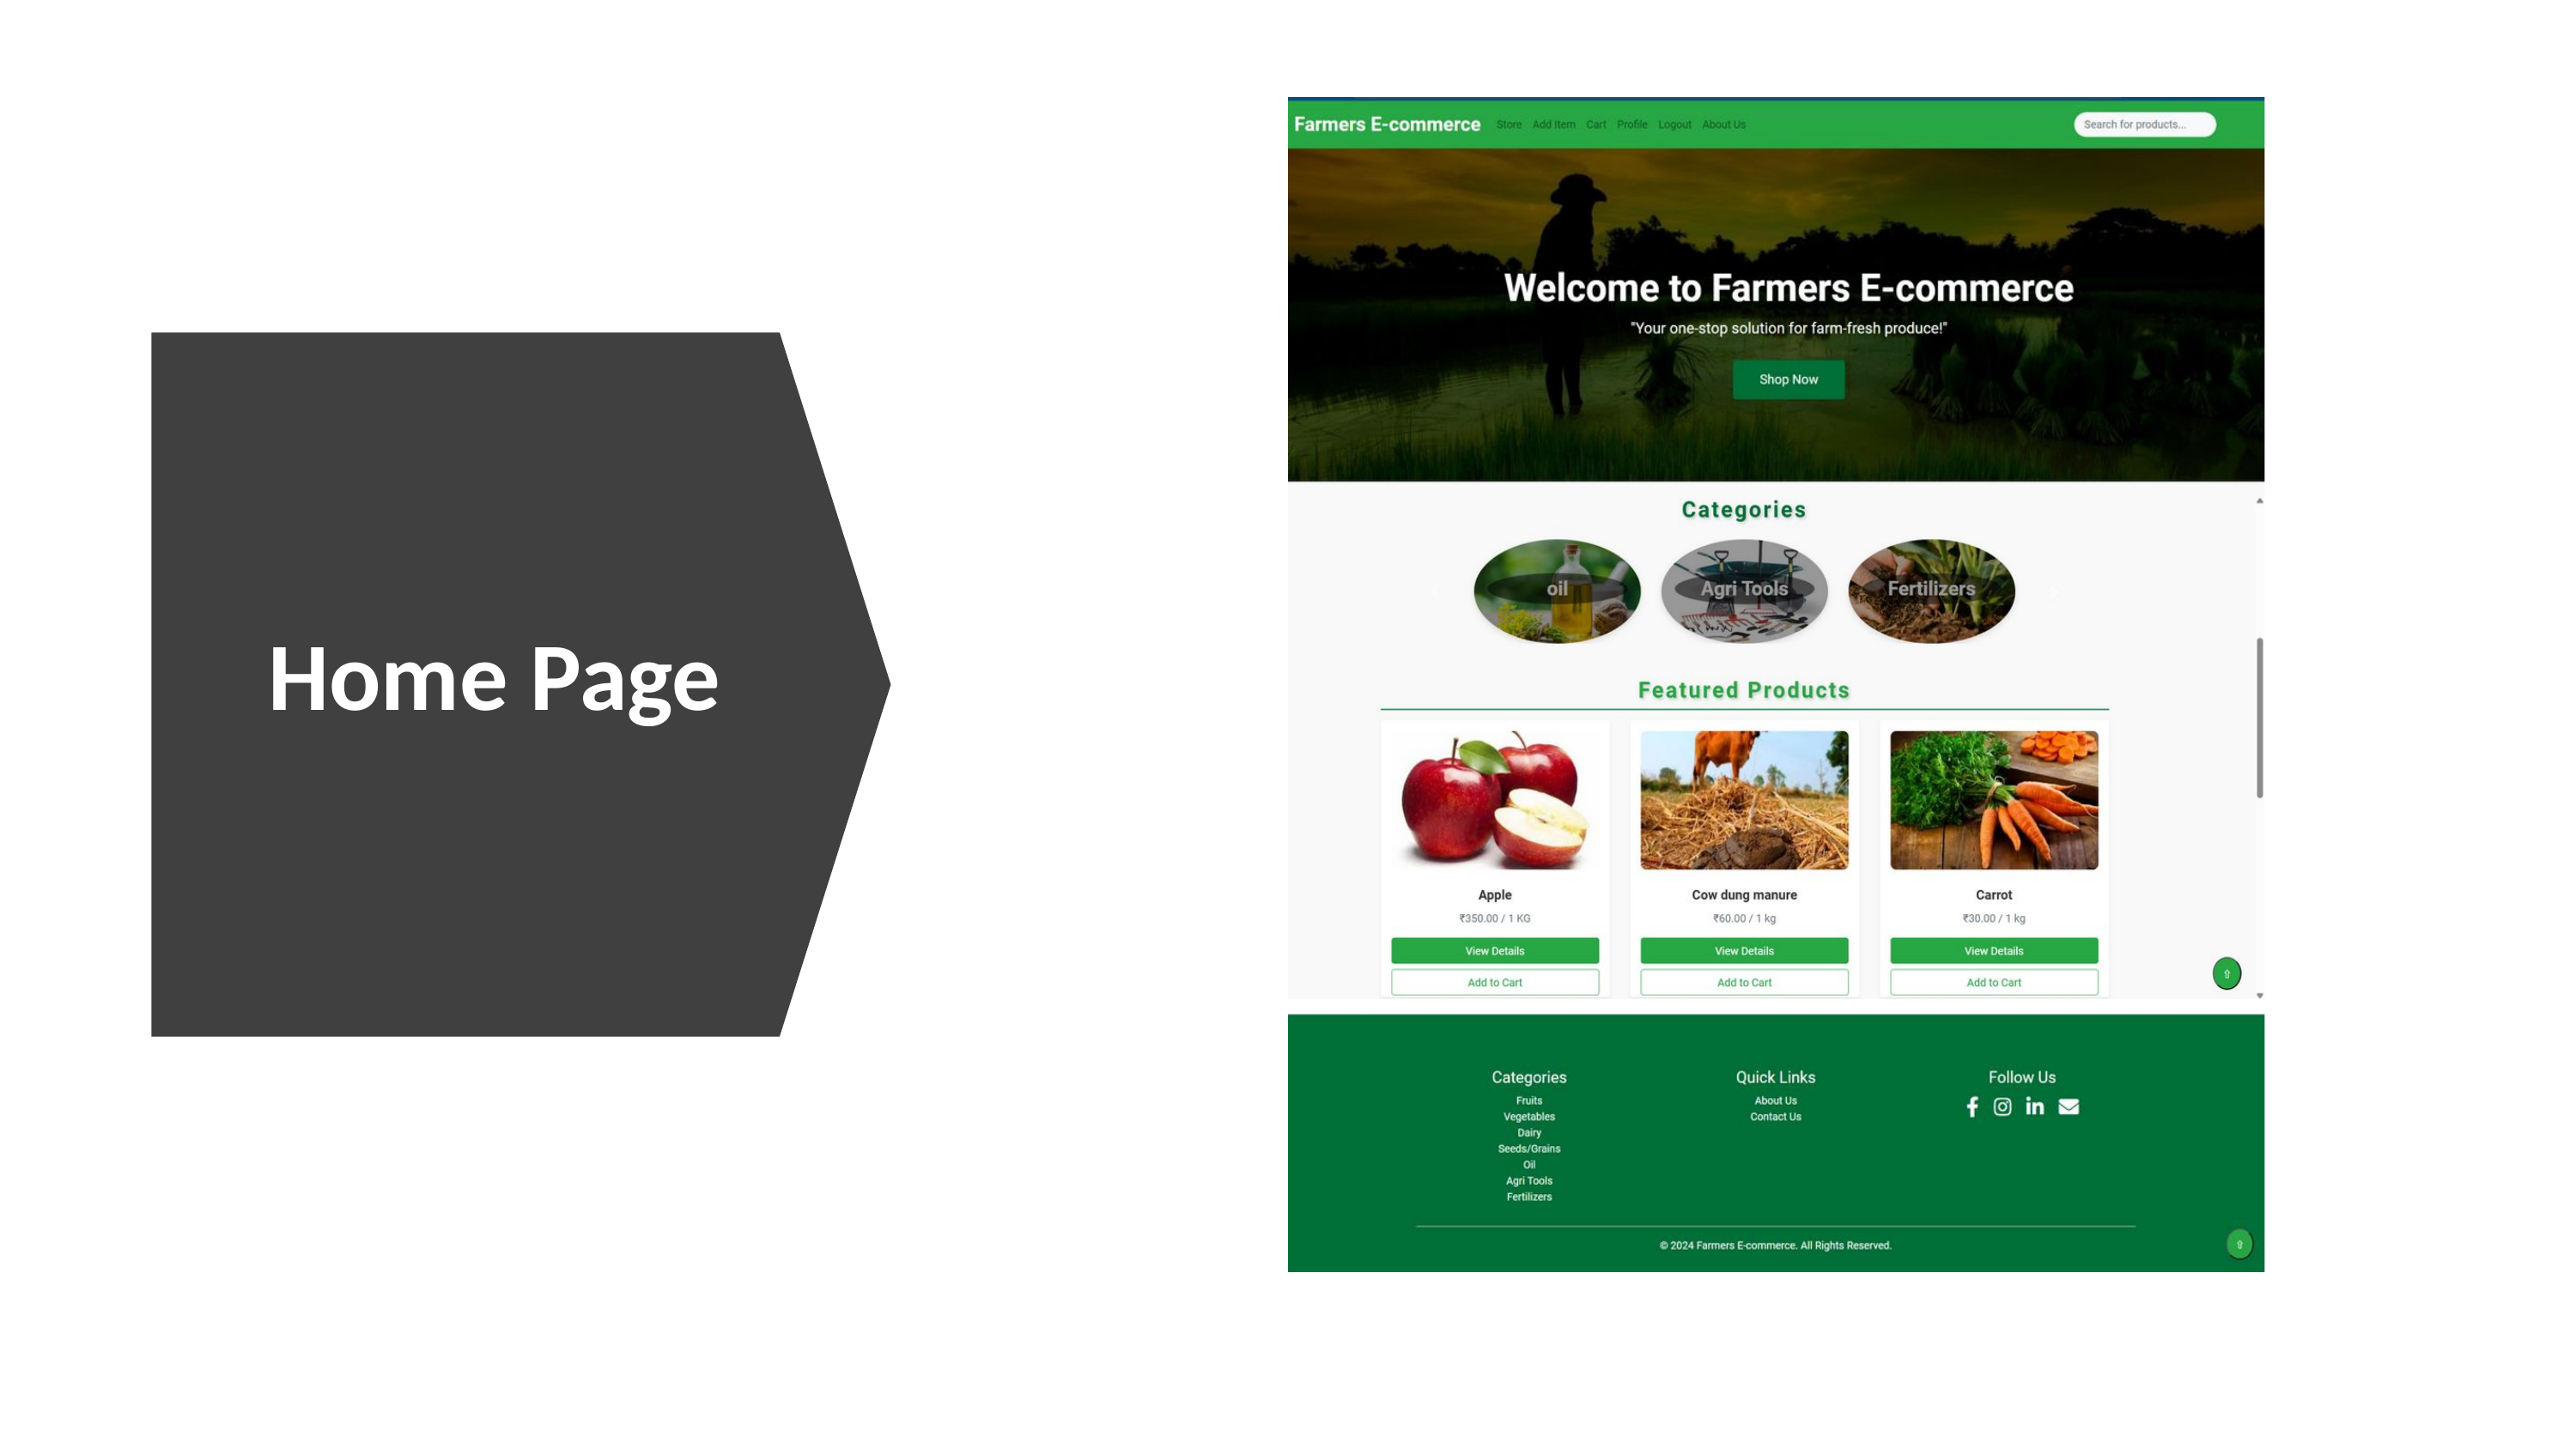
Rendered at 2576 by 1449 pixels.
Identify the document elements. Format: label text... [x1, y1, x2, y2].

text_box [149, 330, 893, 1039]
text_box Home Page [217, 415, 773, 954]
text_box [1287, 97, 2265, 1272]
